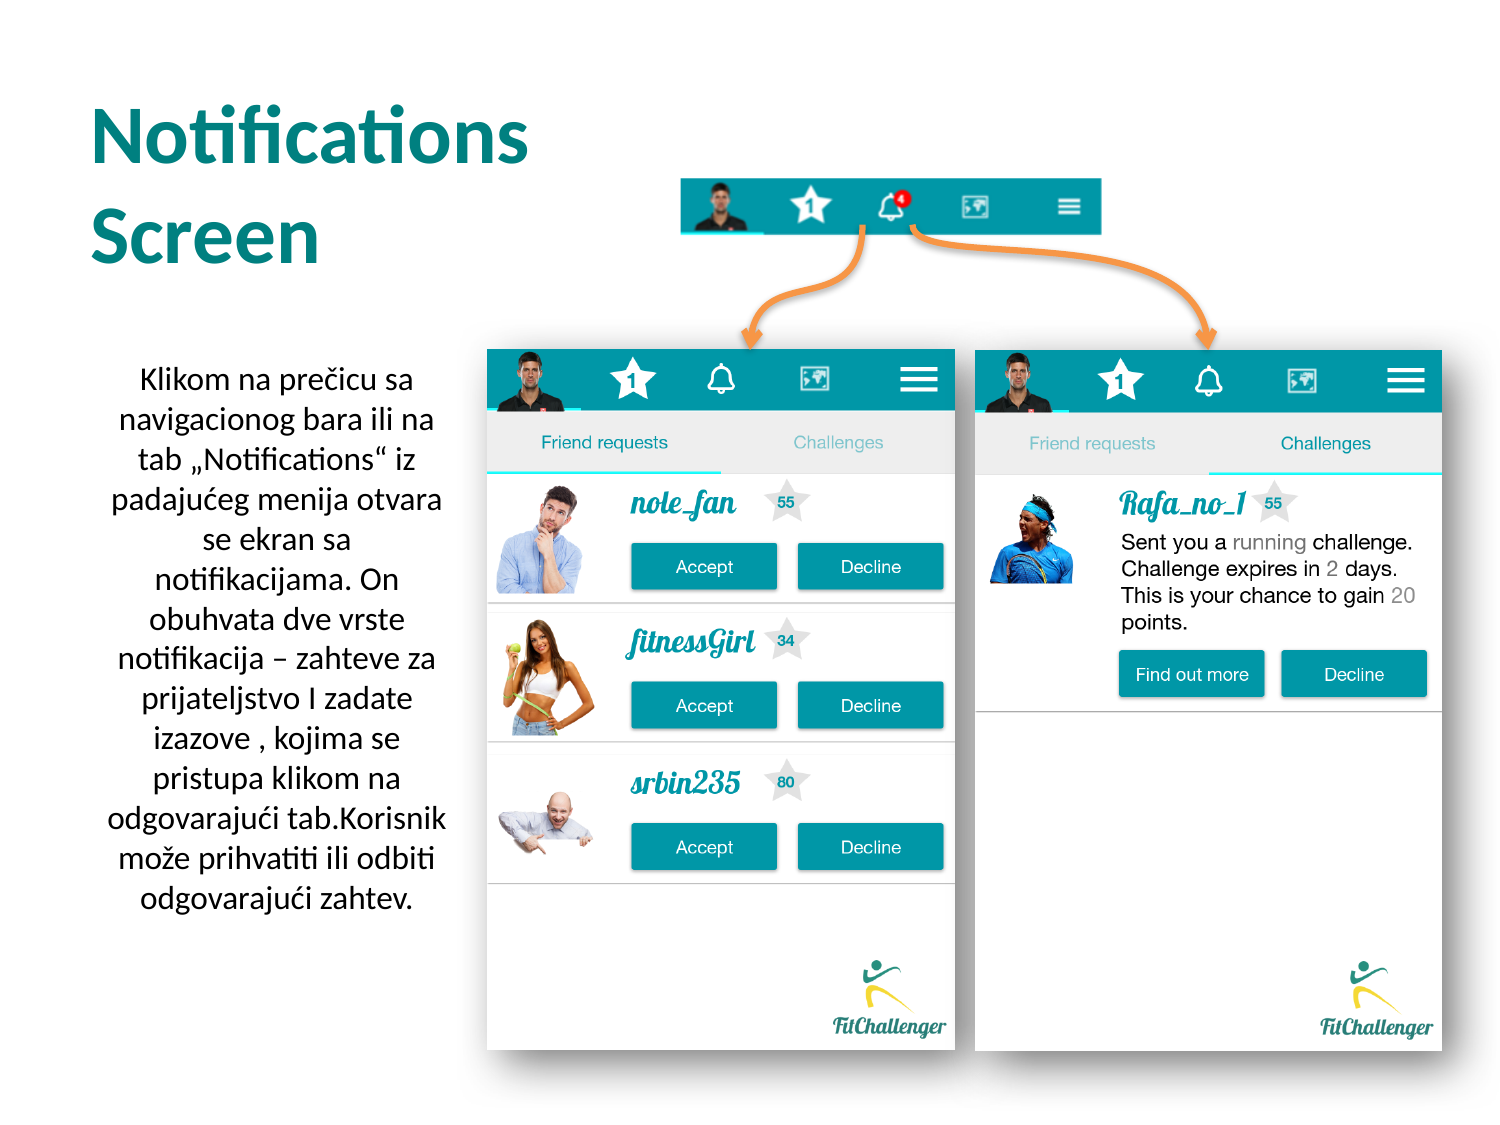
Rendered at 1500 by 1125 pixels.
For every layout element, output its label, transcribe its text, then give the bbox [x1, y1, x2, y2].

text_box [912, 224, 1209, 351]
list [487, 349, 955, 1050]
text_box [743, 230, 870, 344]
picture [662, 161, 1133, 264]
title Notifications Screen [75, 96, 569, 288]
picture [974, 349, 1442, 1051]
list Klikom na prečicu sa navigacionog bara ili na tab „Notifications“ iz padajućeg menija otvara se ekran sa notifikacijama. On obuhvata dve vrste notifikacija – zahteve za prijateljstvo I zadate izazove , kojima se pristupa klikom na odgovarajući tab.Korisnik može prihvatiti ili odbiti odgovarajući zahtev. [87, 350, 467, 1051]
